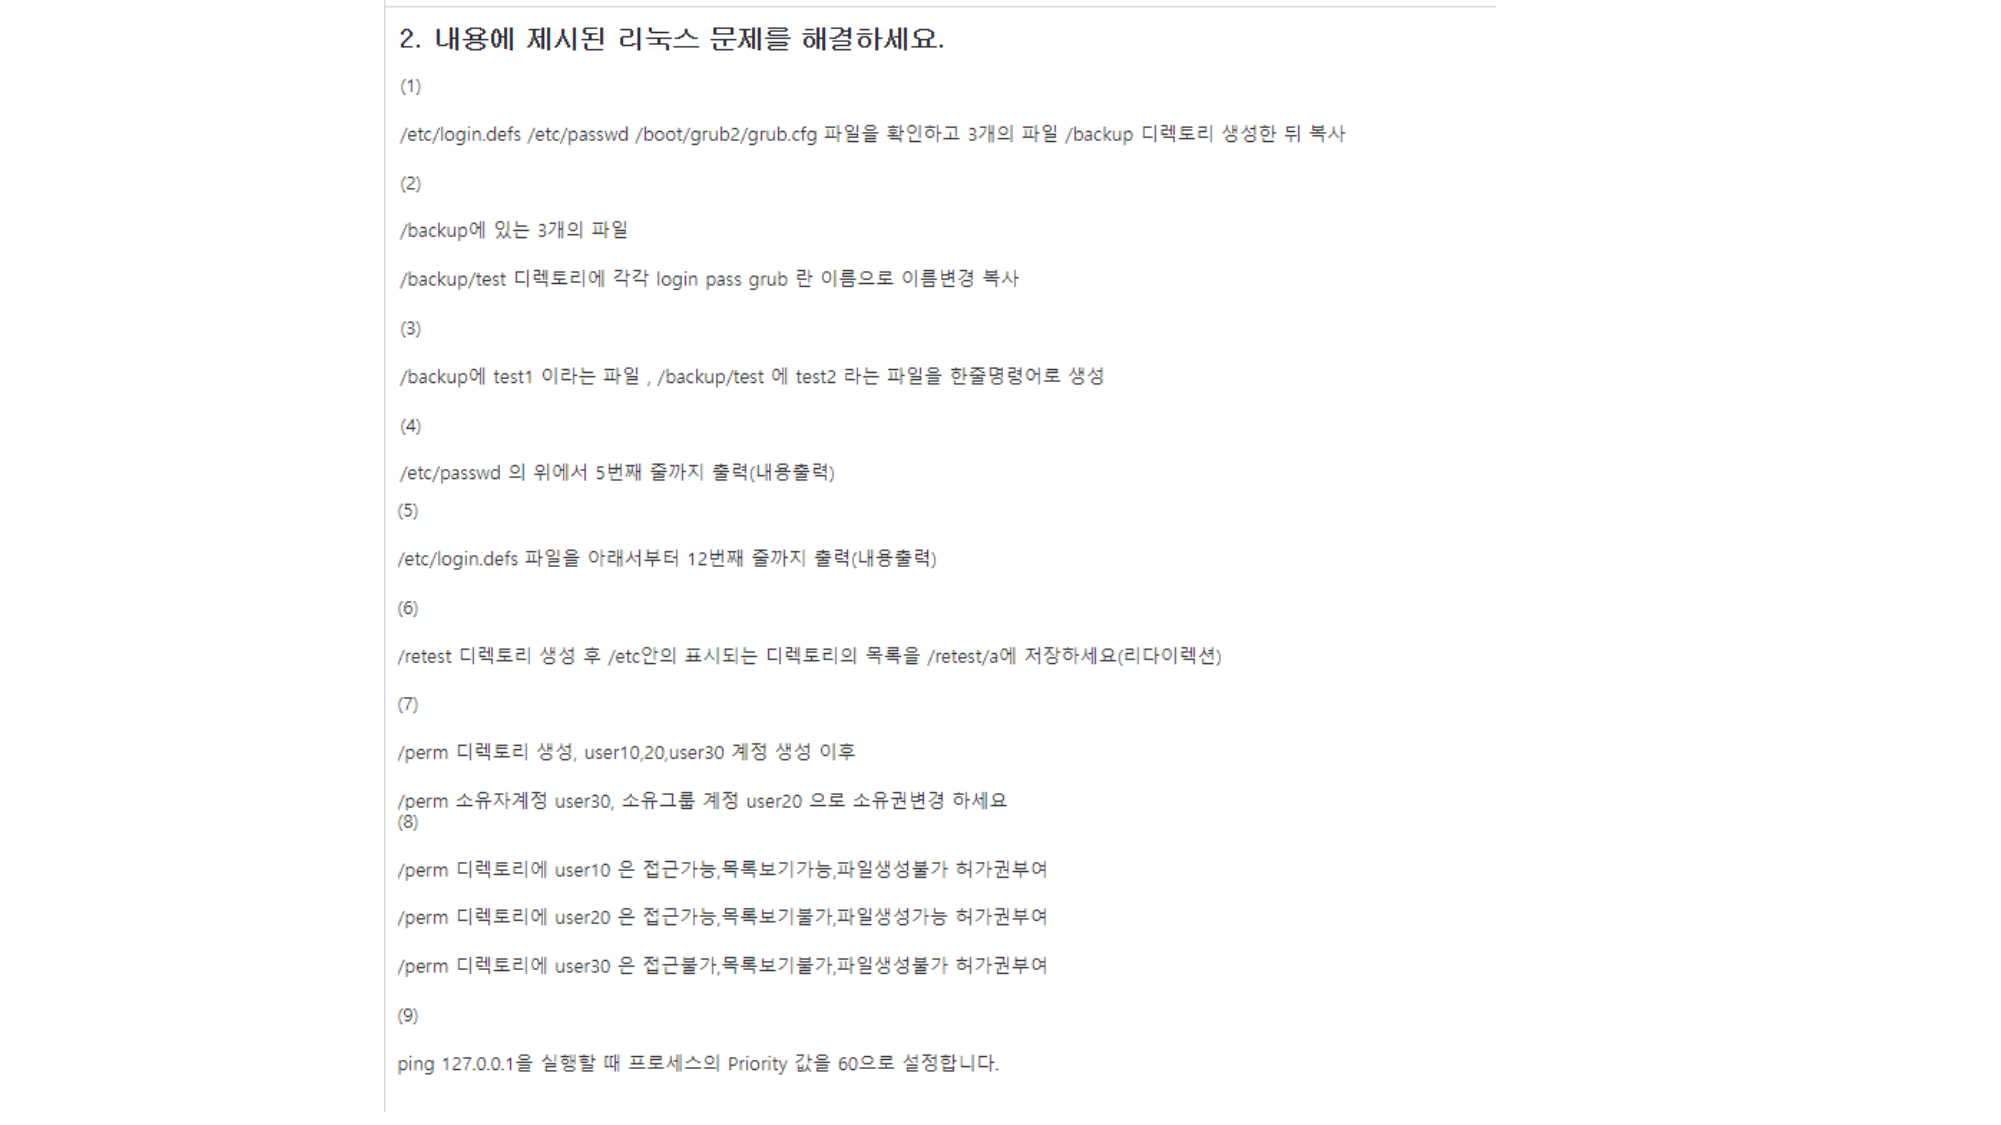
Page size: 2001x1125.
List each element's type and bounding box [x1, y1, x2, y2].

list [383, 0, 1496, 1112]
